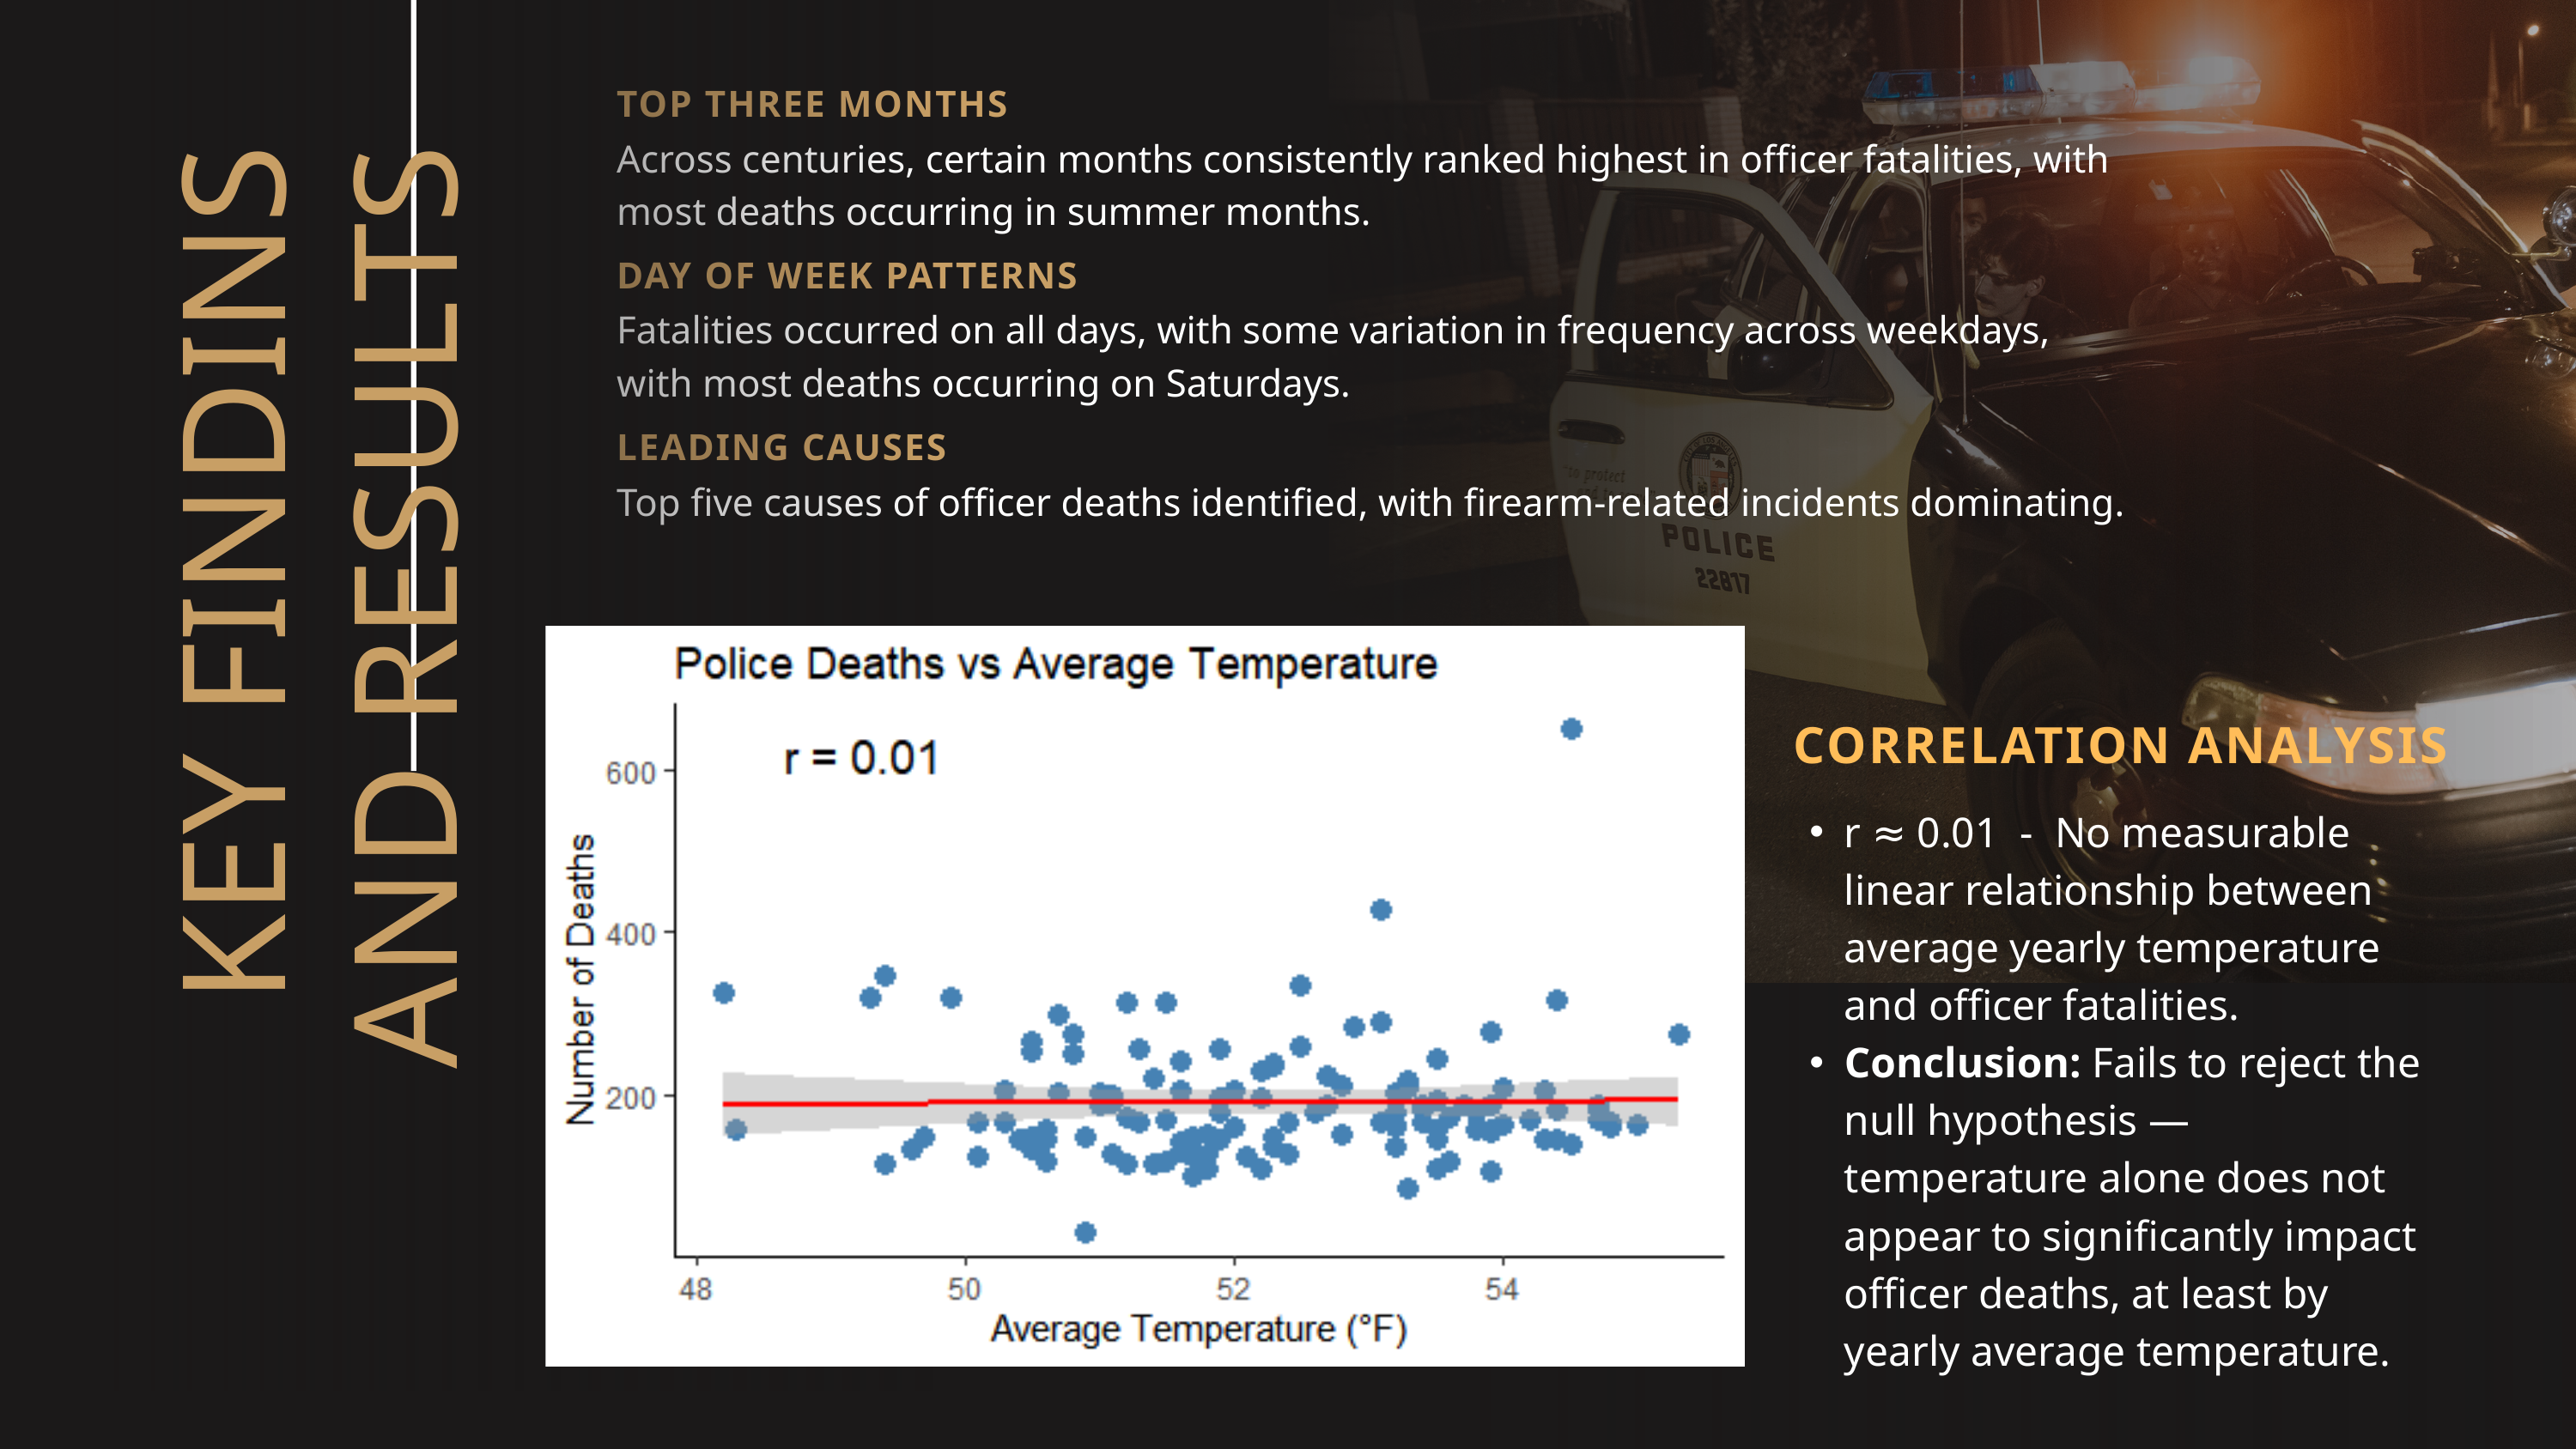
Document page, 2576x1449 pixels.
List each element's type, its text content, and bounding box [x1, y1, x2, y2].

text_box CORRELATION ANALYSIS [1793, 703, 2470, 773]
text_box LEADING CAUSES [939, 416, 2132, 468]
text_box TOP THREE MONTHS [939, 73, 2132, 124]
text_box Fatalities occurred on all days, with some variation in frequency across weekdays, with most deaths occurring on Saturdays. [939, 299, 2132, 404]
text_box [1288, 0, 2576, 1449]
text_box [24, 0, 939, 1391]
text_box Top five causes of officer deaths identified, with firearm-related incidents dominating. [939, 470, 2132, 524]
text_box r ≈ 0.01 - No measurable linear relationship between average yearly temperature and officer fatalities. Conclusion: Fails to reject the null hypothesis — temperature alone does not appear to significantly impact officer deaths, at least by yearly average temperature. [1774, 798, 2432, 1374]
text_box Across centuries, certain months consistently ranked highest in officer fatalities, with most deaths occurring in summer months. [939, 127, 2132, 233]
text_box [545, 626, 1745, 1367]
text_box KEY FINDINS AND RESULTS [142, 144, 486, 1232]
text_box DAY OF WEEK PATTERNS [939, 245, 2132, 296]
